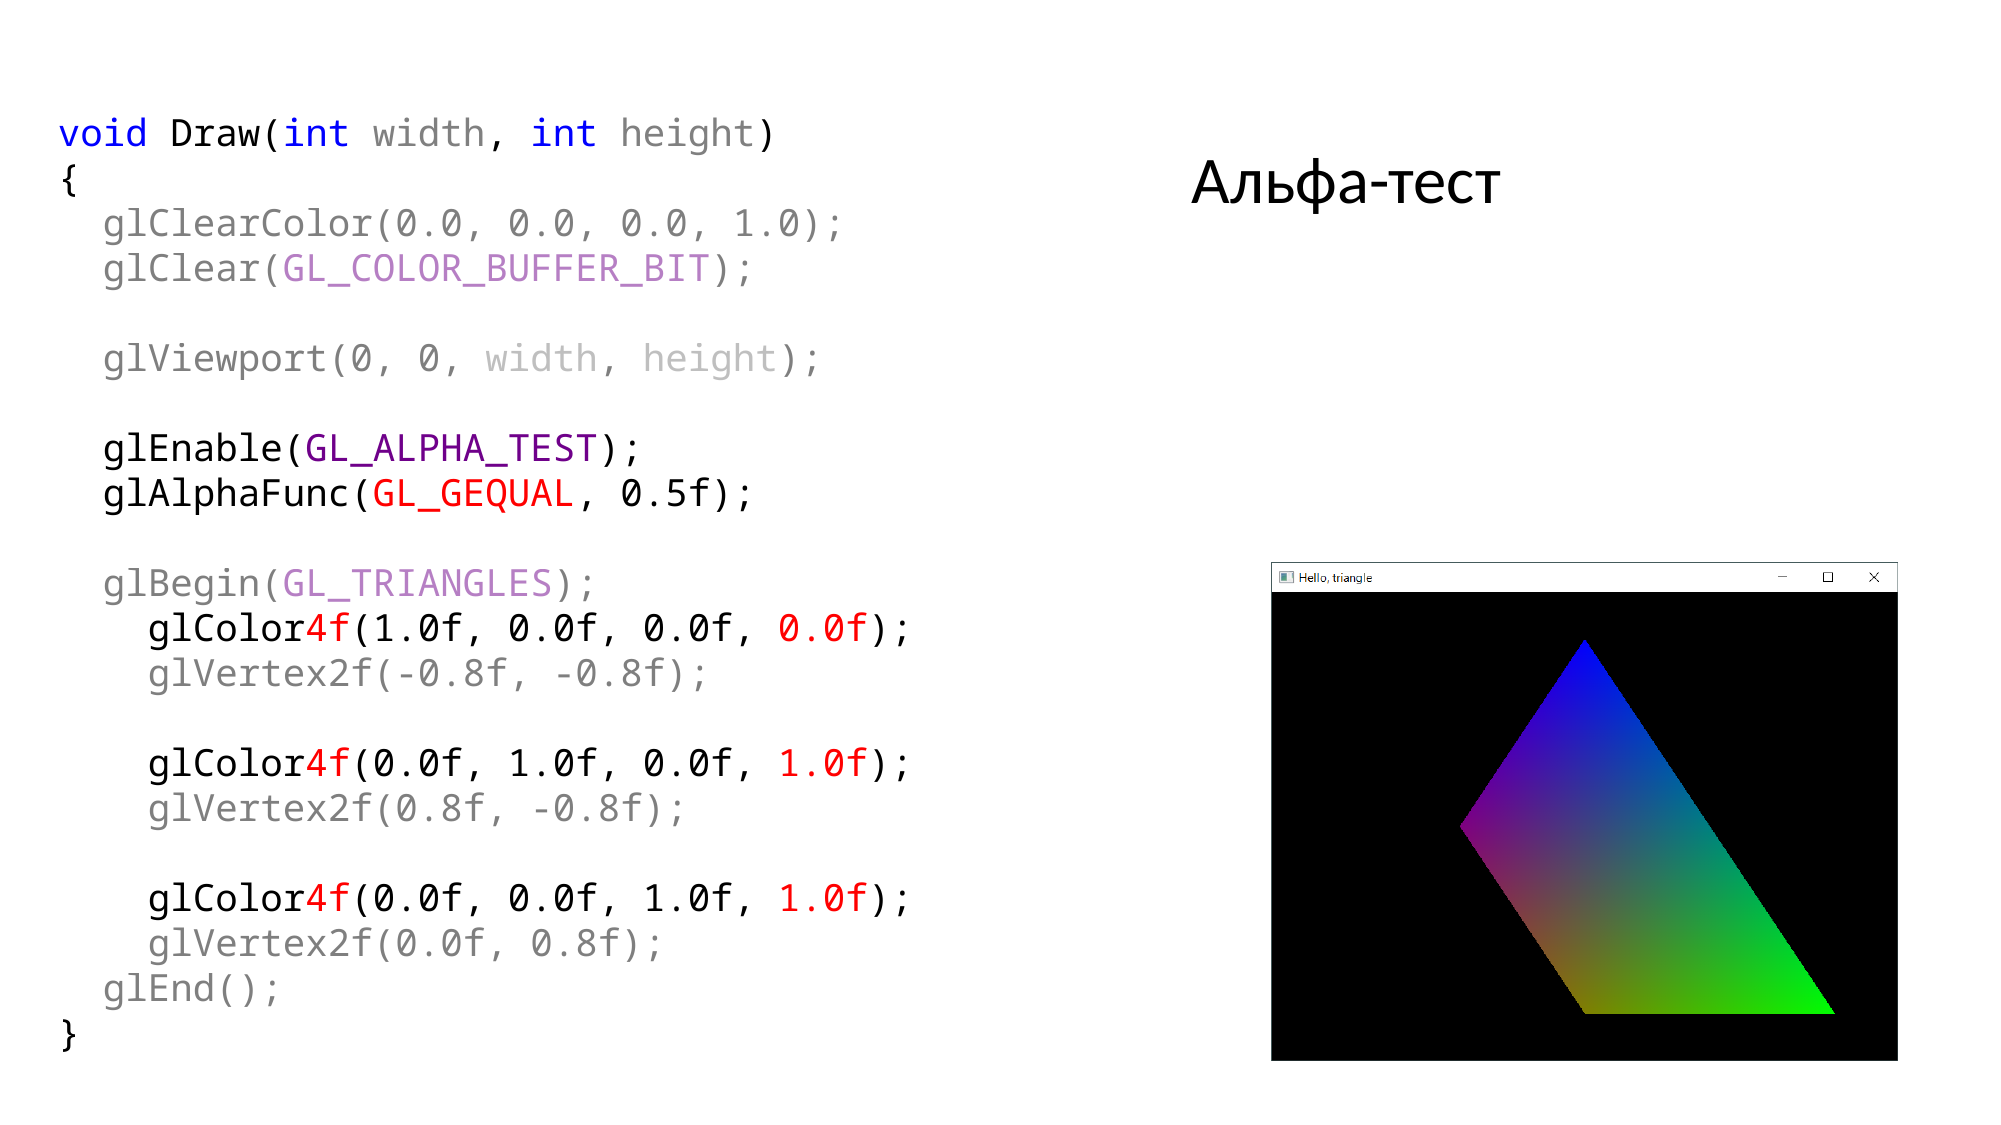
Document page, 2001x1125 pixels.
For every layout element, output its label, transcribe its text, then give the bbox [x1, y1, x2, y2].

text_box Альфа-тест [1177, 129, 1697, 224]
text_box void Draw(int width, int height) { glClearColor(0.0, 0.0, 0.0, 1.0); glClear(GL_COLOR_BUFFER_BIT); glViewport(0, 0, width, height); glEnable(GL_ALPHA_TEST); glAlphaFunc(GL_GEQUAL, 0.5f); glBegin(GL_TRIANGLES); glColor4f(1.0f, 0.0f, 0.0f, 0.0f); glVertex2f(-0.8f, -0.8f); glColor4f(0.0f, 1.0f, 0.0f, 1.0f); glVertex2f(0.8f, -0.8f); glColor4f(0.0f, 0.0f, 1.0f, 1.0f); glVertex2f(0.0f, 0.8f); glEnd(); } [43, 101, 1376, 1062]
picture [1271, 562, 1898, 1061]
